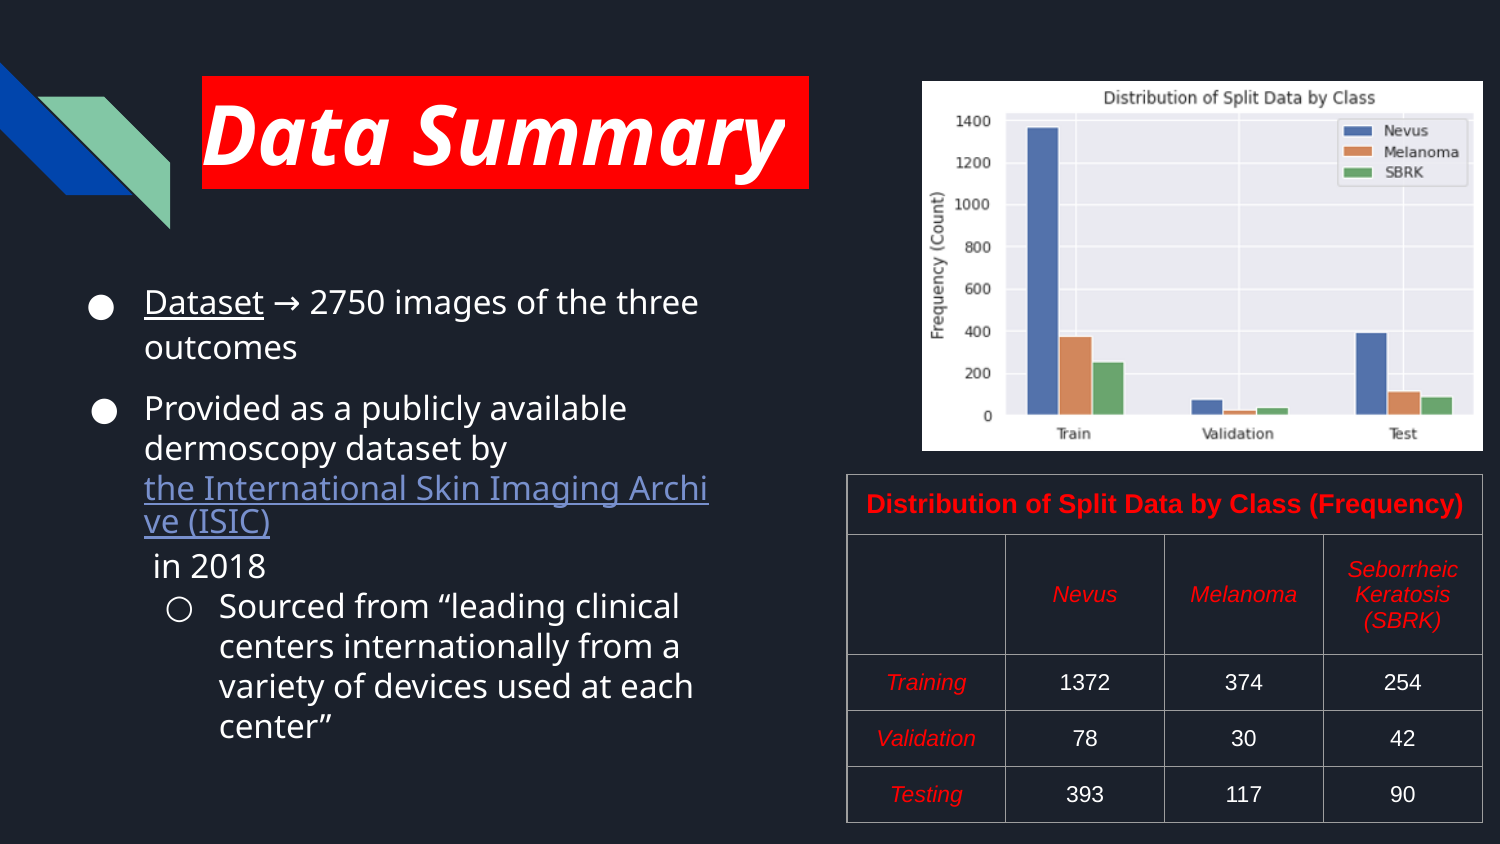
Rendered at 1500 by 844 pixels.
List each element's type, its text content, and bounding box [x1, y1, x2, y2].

table_cell 254 [1324, 655, 1482, 710]
table_cell 117 [1165, 767, 1323, 822]
table_cell 1372 [1006, 655, 1164, 710]
table_cell Seborrheic Keratosis (SBRK) [1324, 535, 1482, 654]
table_cell [848, 535, 1005, 654]
table_cell 78 [1006, 711, 1164, 766]
table_cell 42 [1324, 711, 1482, 766]
table_header Distribution of Split Data by Class (Frequency) [848, 475, 1482, 534]
text_box Dataset → 2750 images of the three outcomes Provided as a publicly available dermoscopy dataset by the International Skin Imaging Archive (ISIC) in 2018 Sourced from “leading clinical centers internationally from a variety of devices used at each center” [53, 266, 725, 808]
table_cell Nevus [1006, 535, 1164, 654]
table_cell Melanoma [1165, 535, 1323, 654]
picture [921, 81, 1483, 451]
table_cell Validation [848, 711, 1005, 766]
table_cell Testing [848, 767, 1005, 822]
table_cell 90 [1324, 767, 1482, 822]
table_cell 393 [1006, 767, 1164, 822]
title Data Summary. [186, 66, 1342, 217]
table_cell Training [848, 655, 1005, 710]
table_cell 30 [1165, 711, 1323, 766]
table_cell 374 [1165, 655, 1323, 710]
